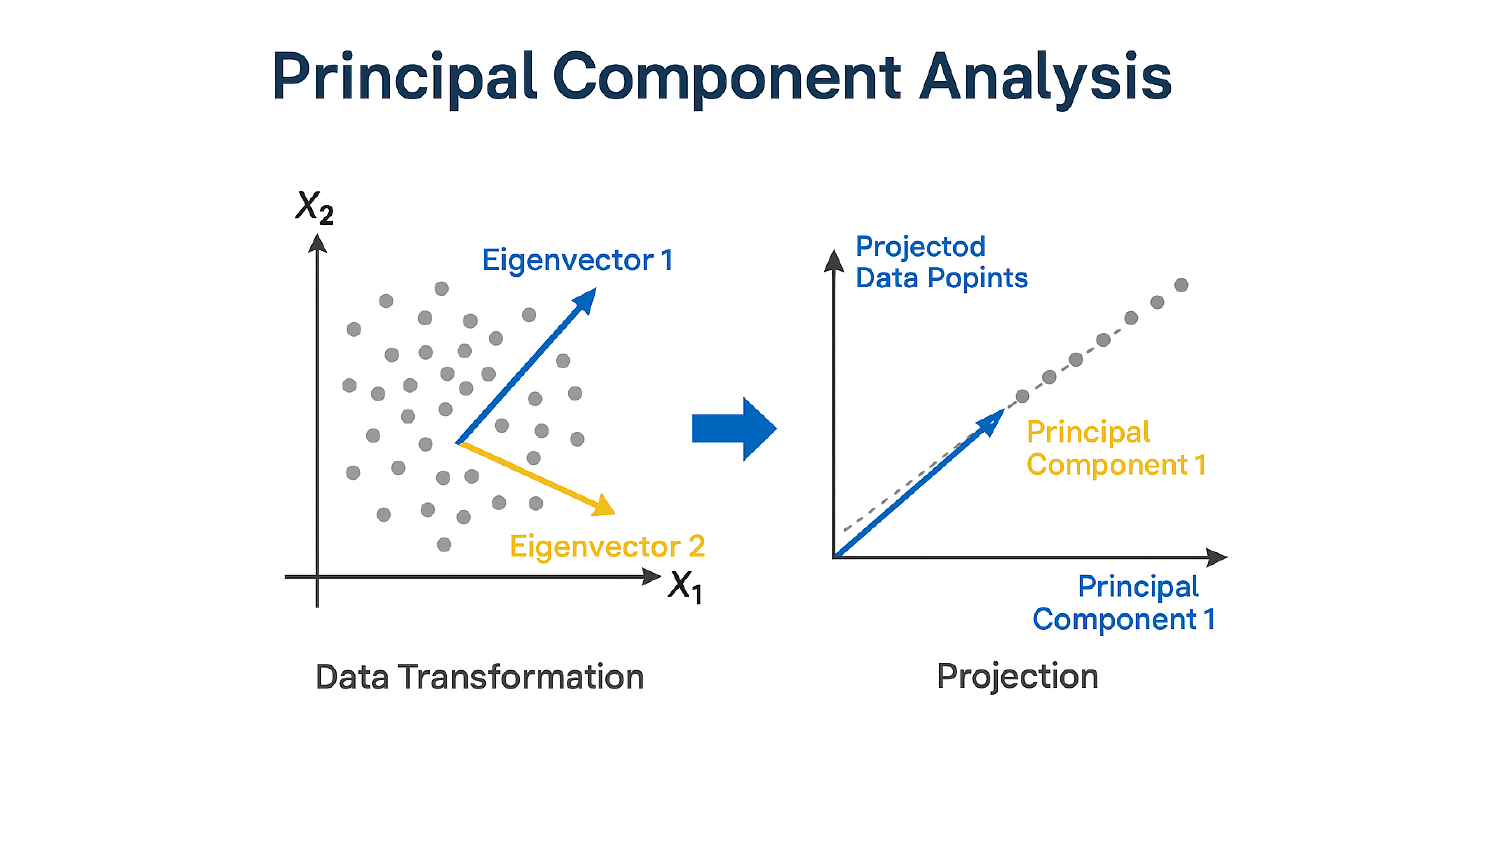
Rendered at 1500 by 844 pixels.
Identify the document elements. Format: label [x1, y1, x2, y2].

picture [116, 0, 1383, 844]
